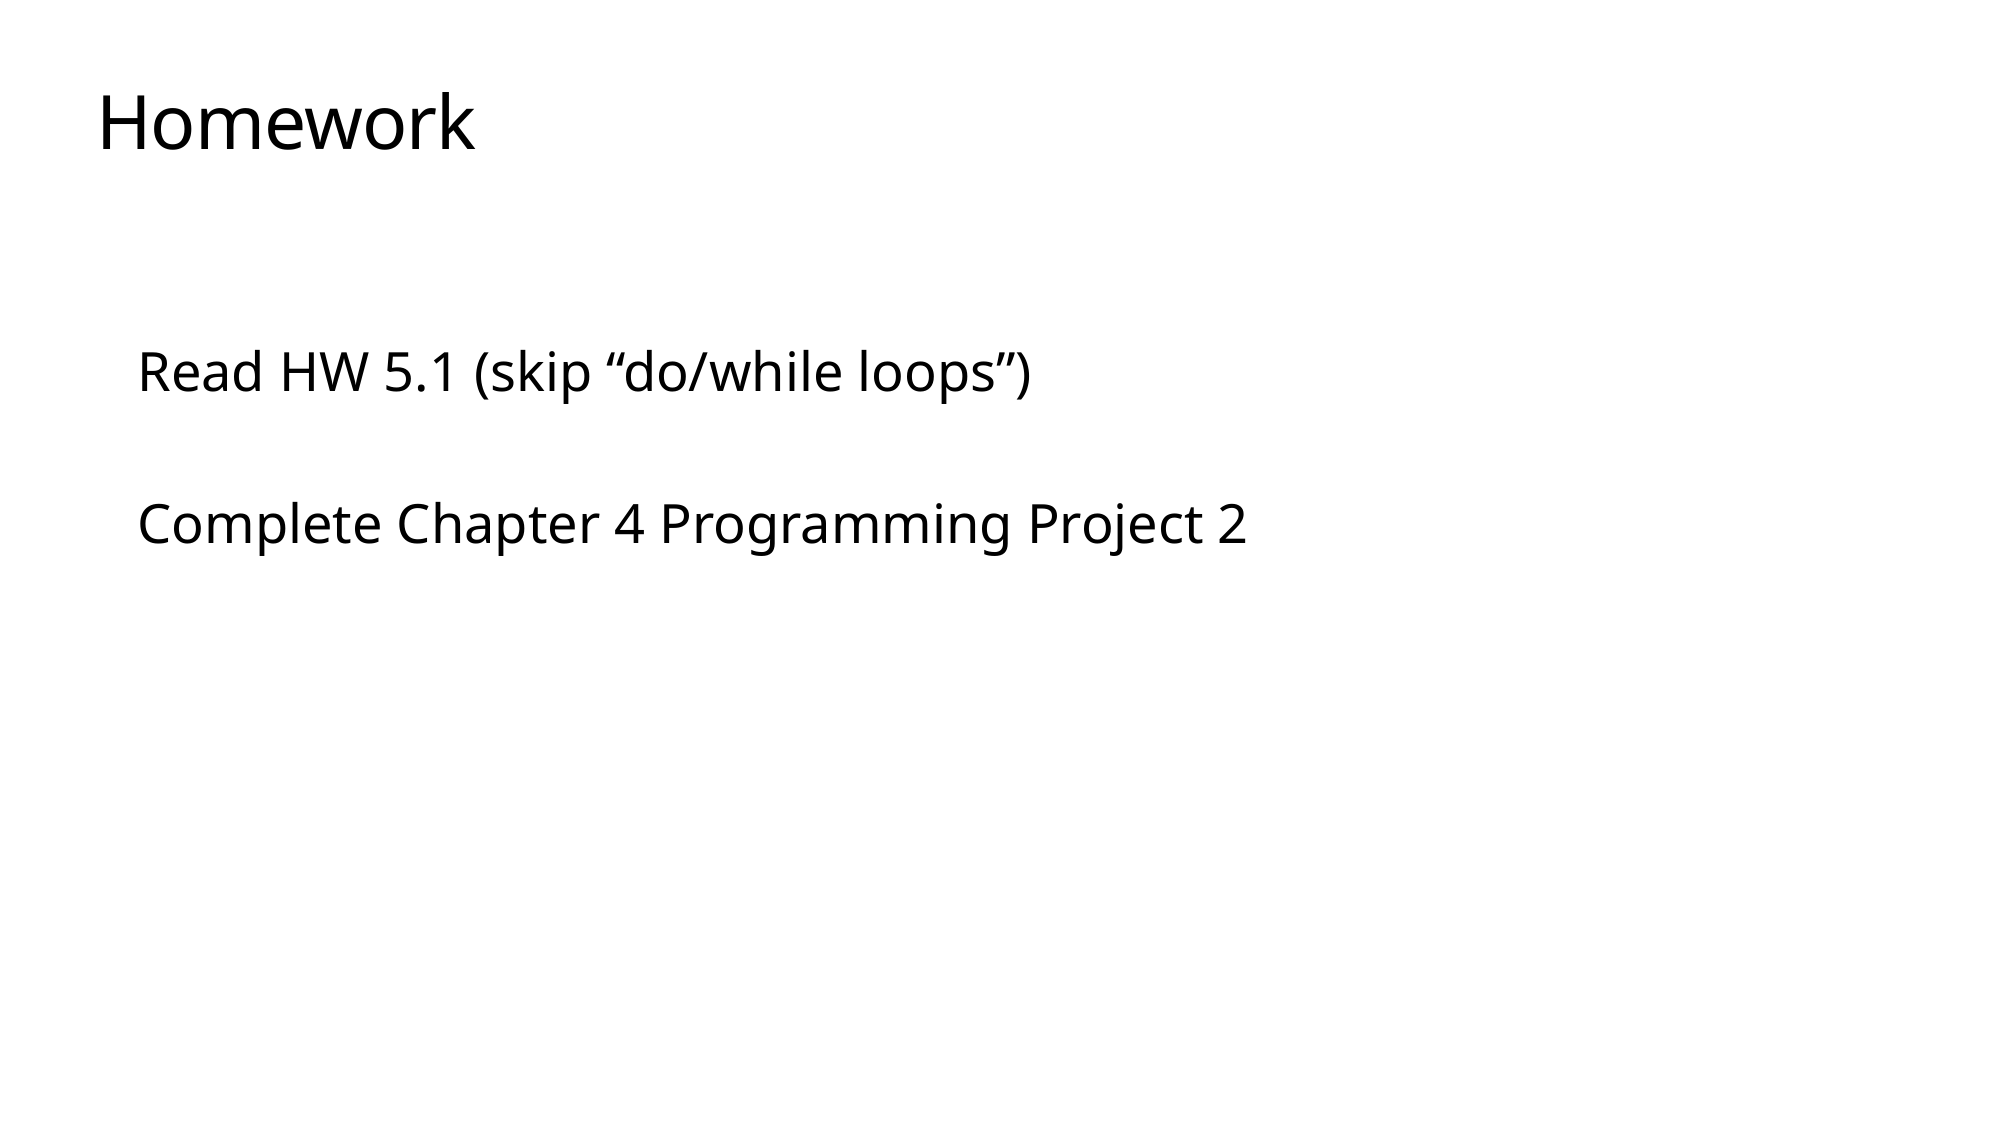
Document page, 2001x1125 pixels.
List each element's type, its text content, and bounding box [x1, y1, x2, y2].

list Read HW 5.1 (skip “do/while loops”) Complete Chapter 4 Programming Project 2 [137, 337, 1888, 1014]
title Homework [96, 75, 1904, 166]
